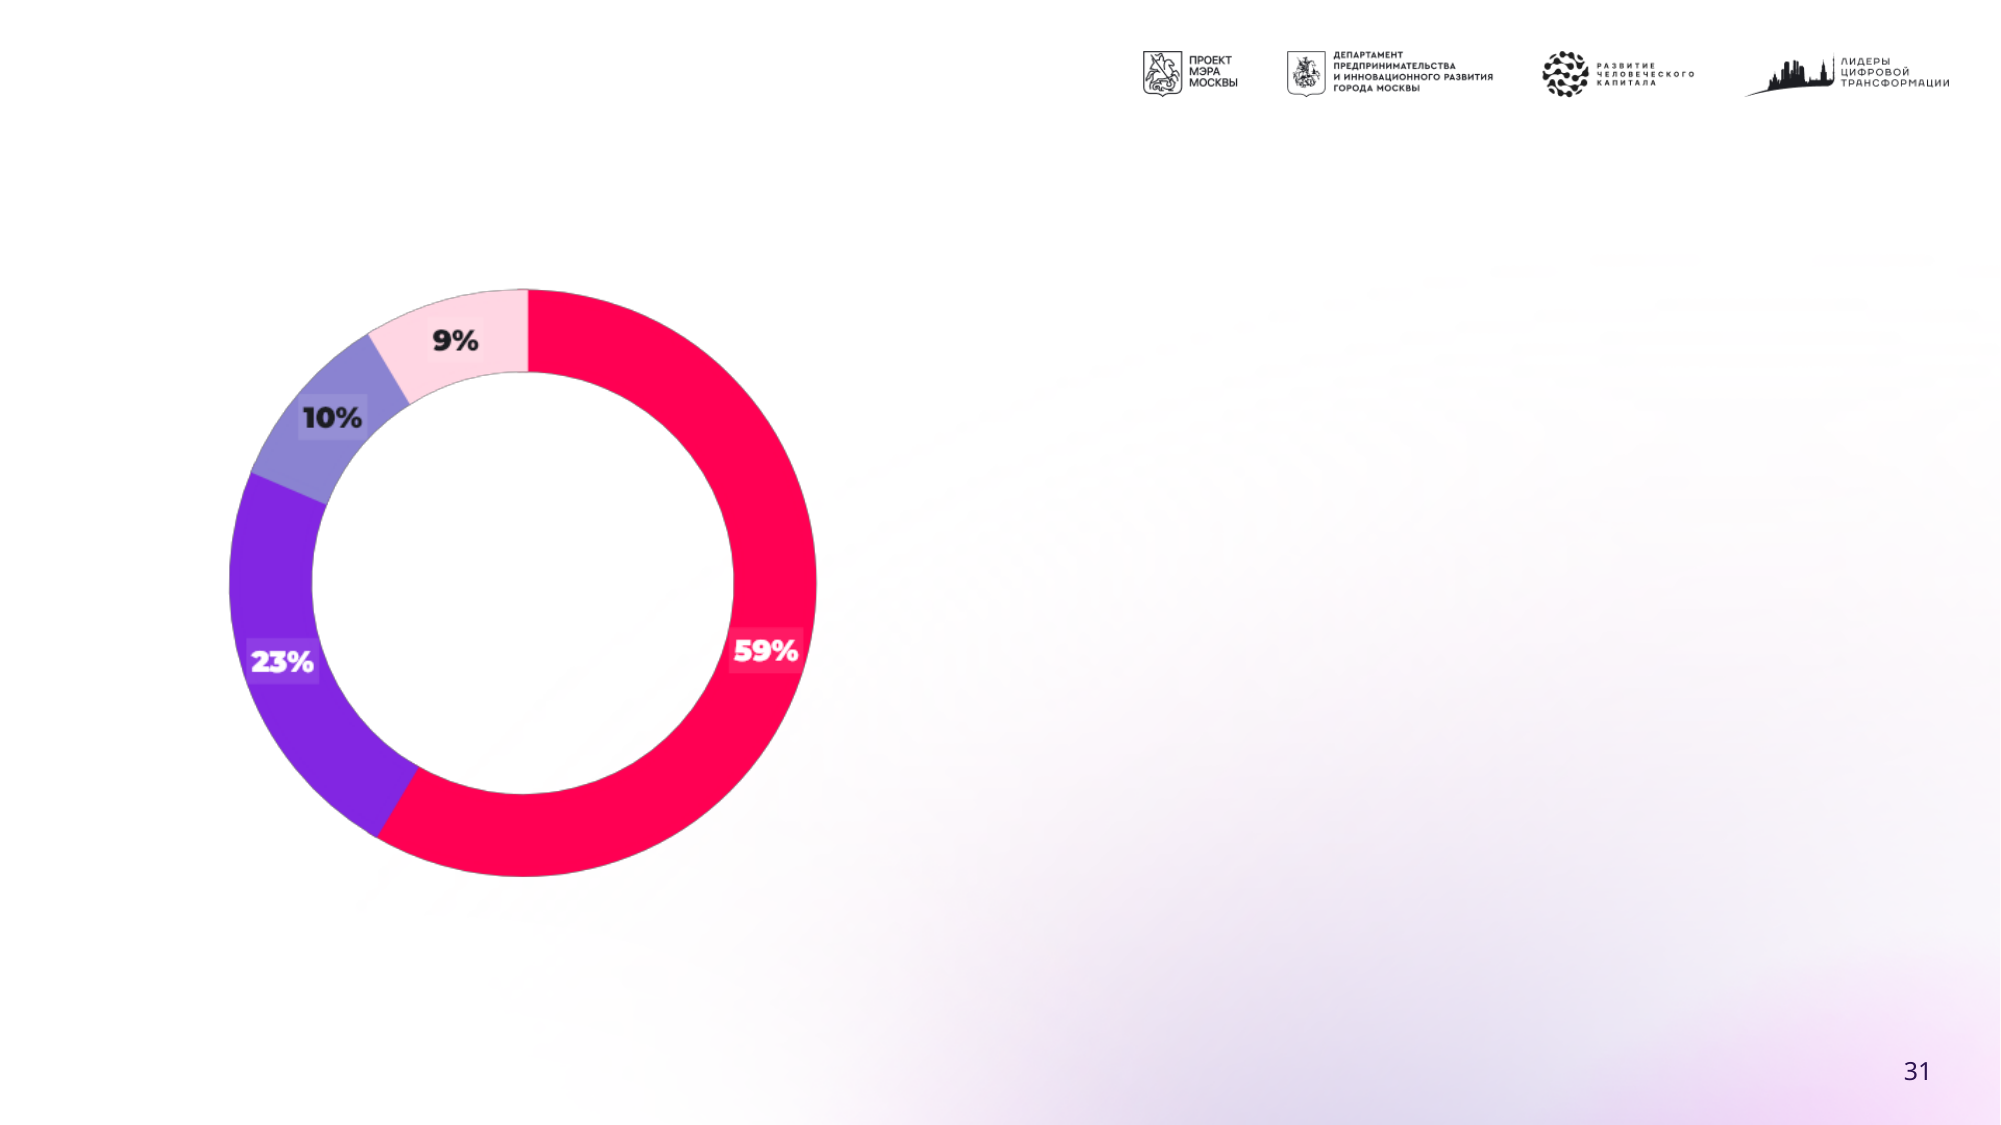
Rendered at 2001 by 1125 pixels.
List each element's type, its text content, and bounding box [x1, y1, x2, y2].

slide_number ‹#› [1872, 1042, 1964, 1103]
picture [0, 0, 2001, 1125]
